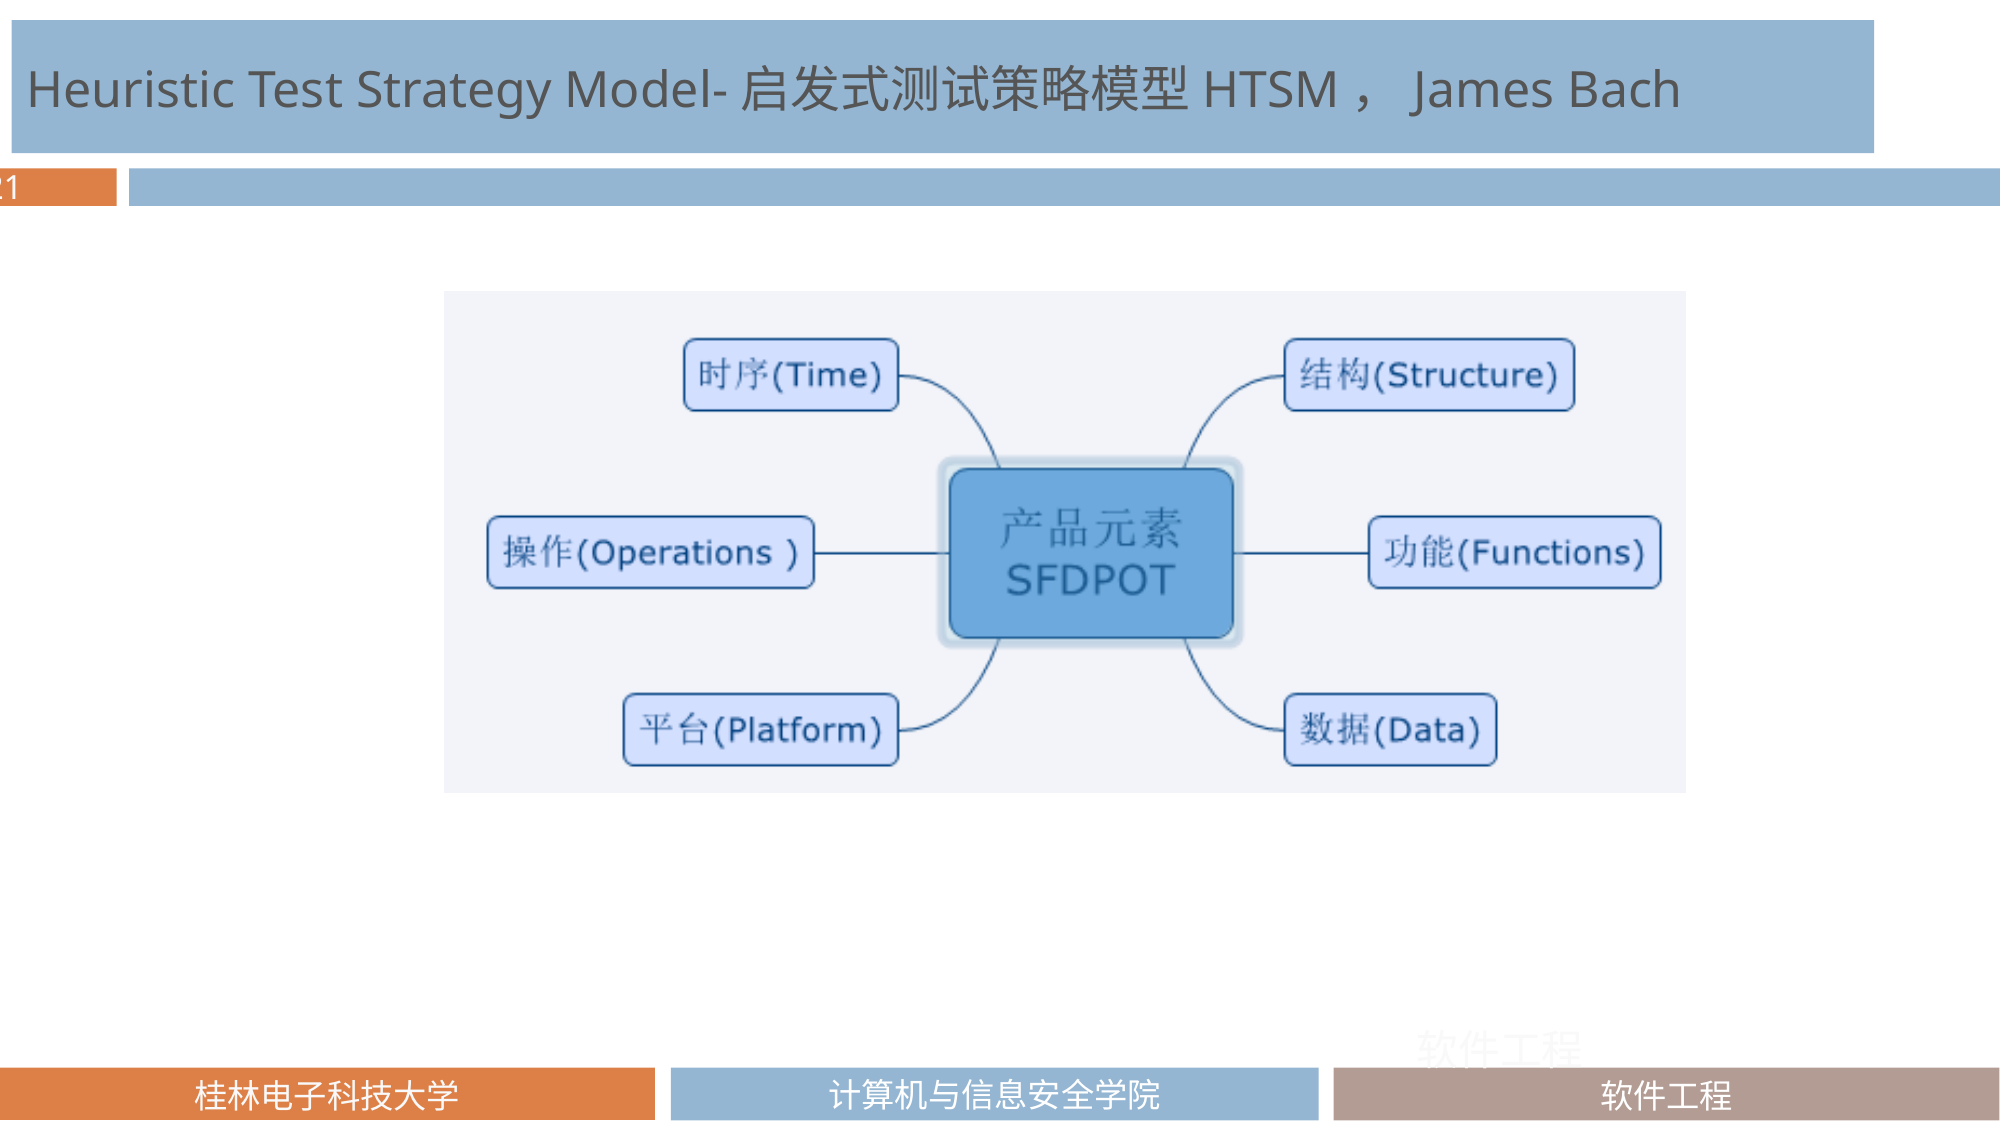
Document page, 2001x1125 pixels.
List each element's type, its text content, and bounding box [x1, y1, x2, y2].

text_box Heuristic Test Strategy Model-启发式测试策略模型HTSM，James Bach [11, 20, 1875, 154]
text_box [753, 992, 1240, 1105]
picture [444, 291, 1686, 793]
text_box 软件工程 [1250, 992, 1750, 1105]
text_box [303, 154, 1671, 292]
